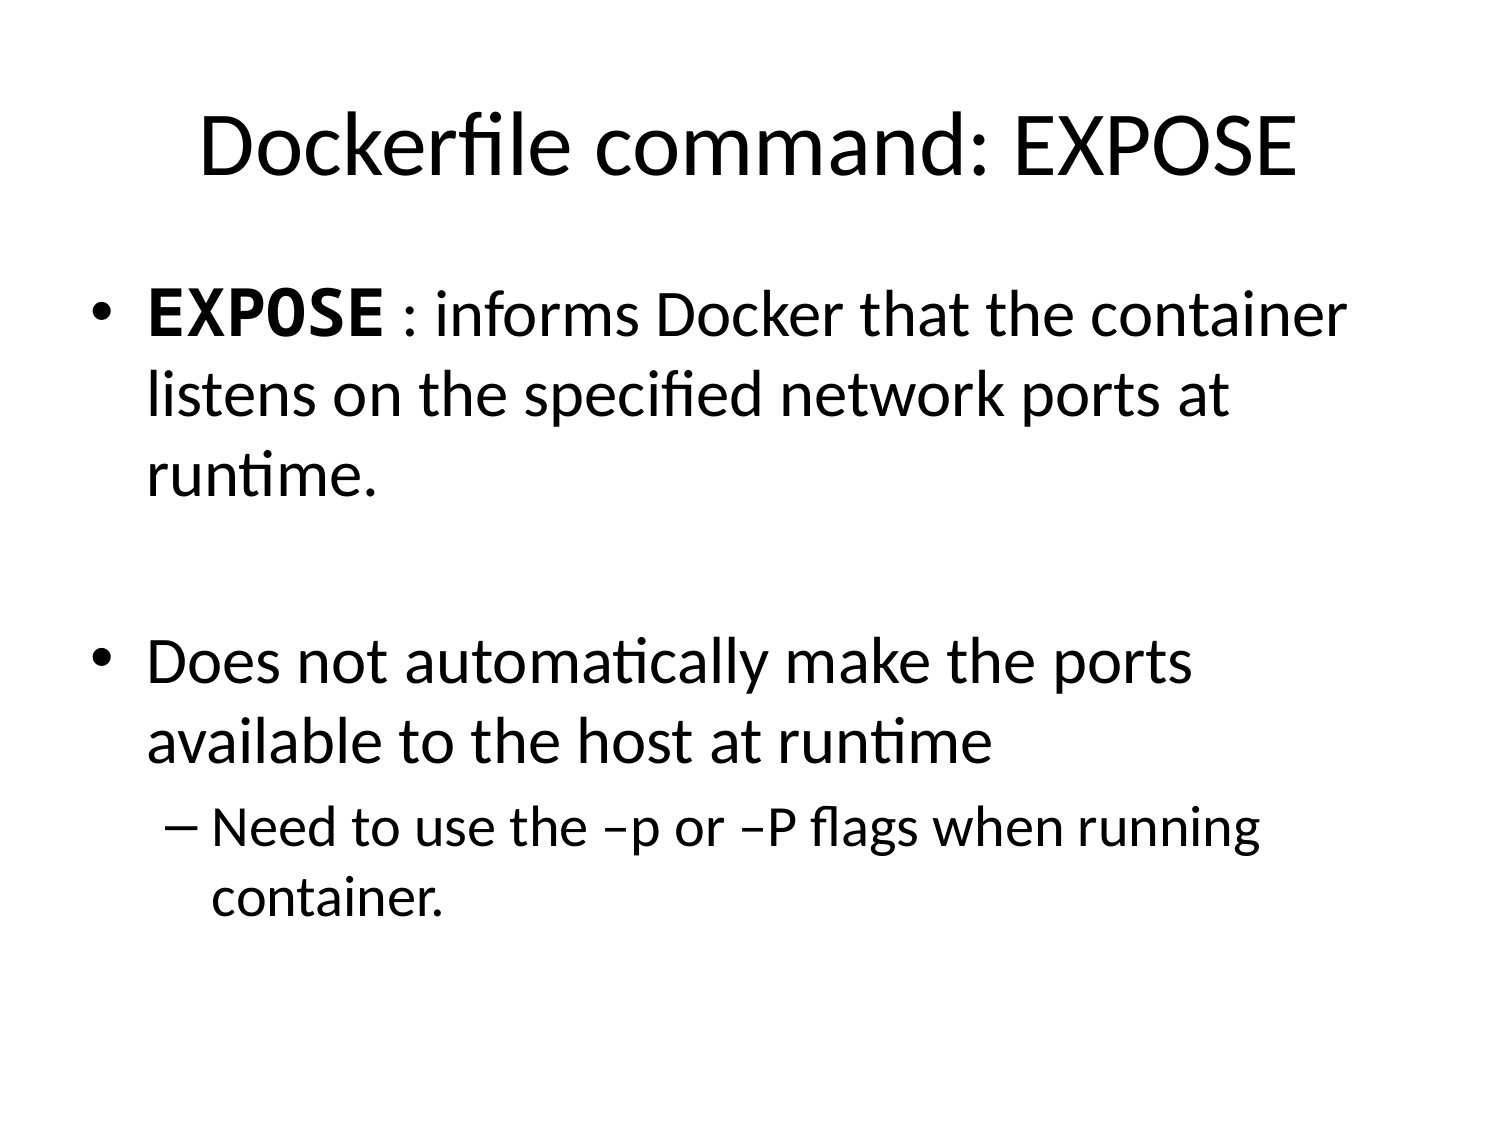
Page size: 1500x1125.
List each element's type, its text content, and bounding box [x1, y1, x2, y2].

title Dockerfile command: EXPOSE [75, 45, 1425, 233]
list EXPOSE : informs Docker that the container listens on the specified network ports at runtime. Does not automatically make the ports available to the host at runtime Need to use the –p or –P flags when running container. [75, 262, 1425, 1005]
